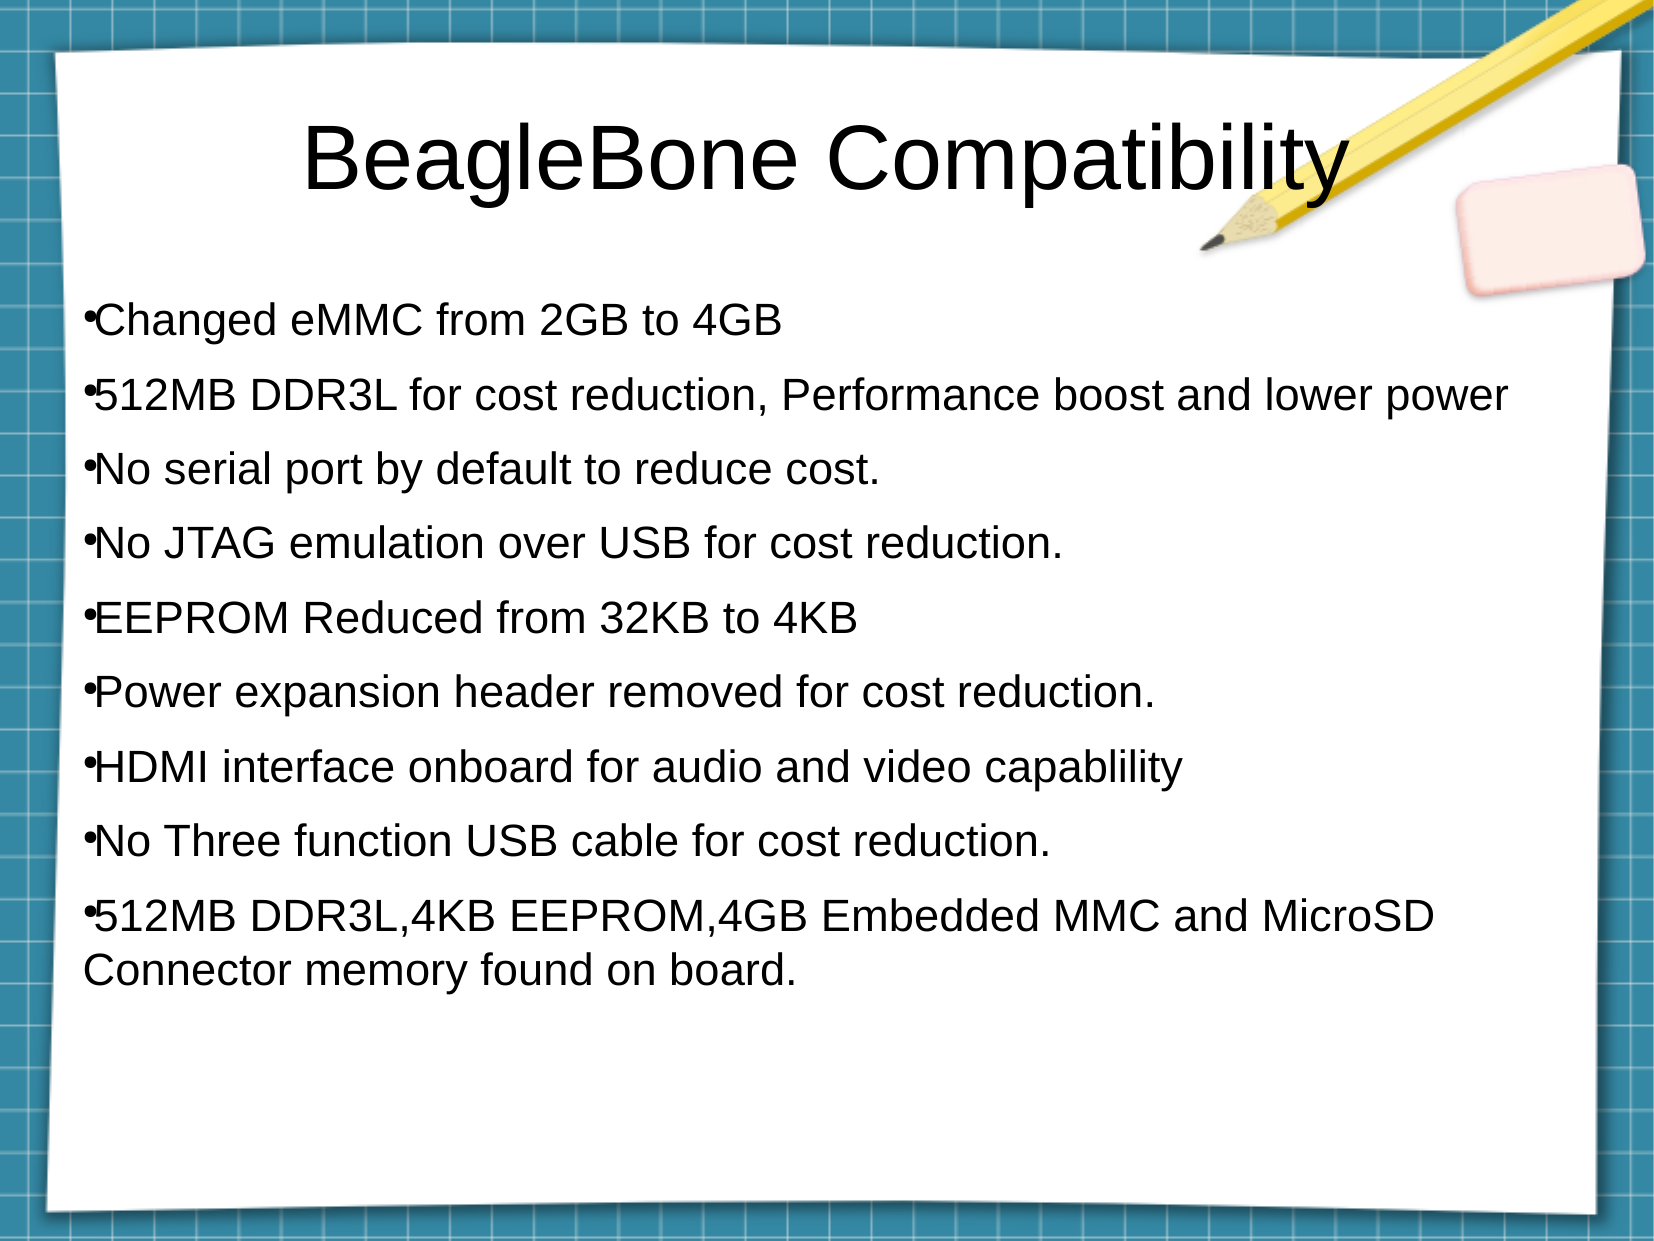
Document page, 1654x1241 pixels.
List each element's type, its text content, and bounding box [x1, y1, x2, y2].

picture [0, 0, 1654, 1241]
list Changed eMMC from 2GB to 4GB 512MB DDR3L for cost reduction, Performance boost and lower power No serial port by default to reduce cost. No JTAG emulation over USB for cost reduction. EEPROM Reduced from 32KB to 4KB Power expansion header removed for cost reduction. HDMI interface onboard for audio and video capablility No Three function USB cable for cost reduction. 512MB DDR3L,4KB EEPROM,4GB Embedded MMC and MicroSD Connector memory found on board. [82, 290, 1571, 1010]
title BeagleBone Compatibility [82, 49, 1571, 257]
